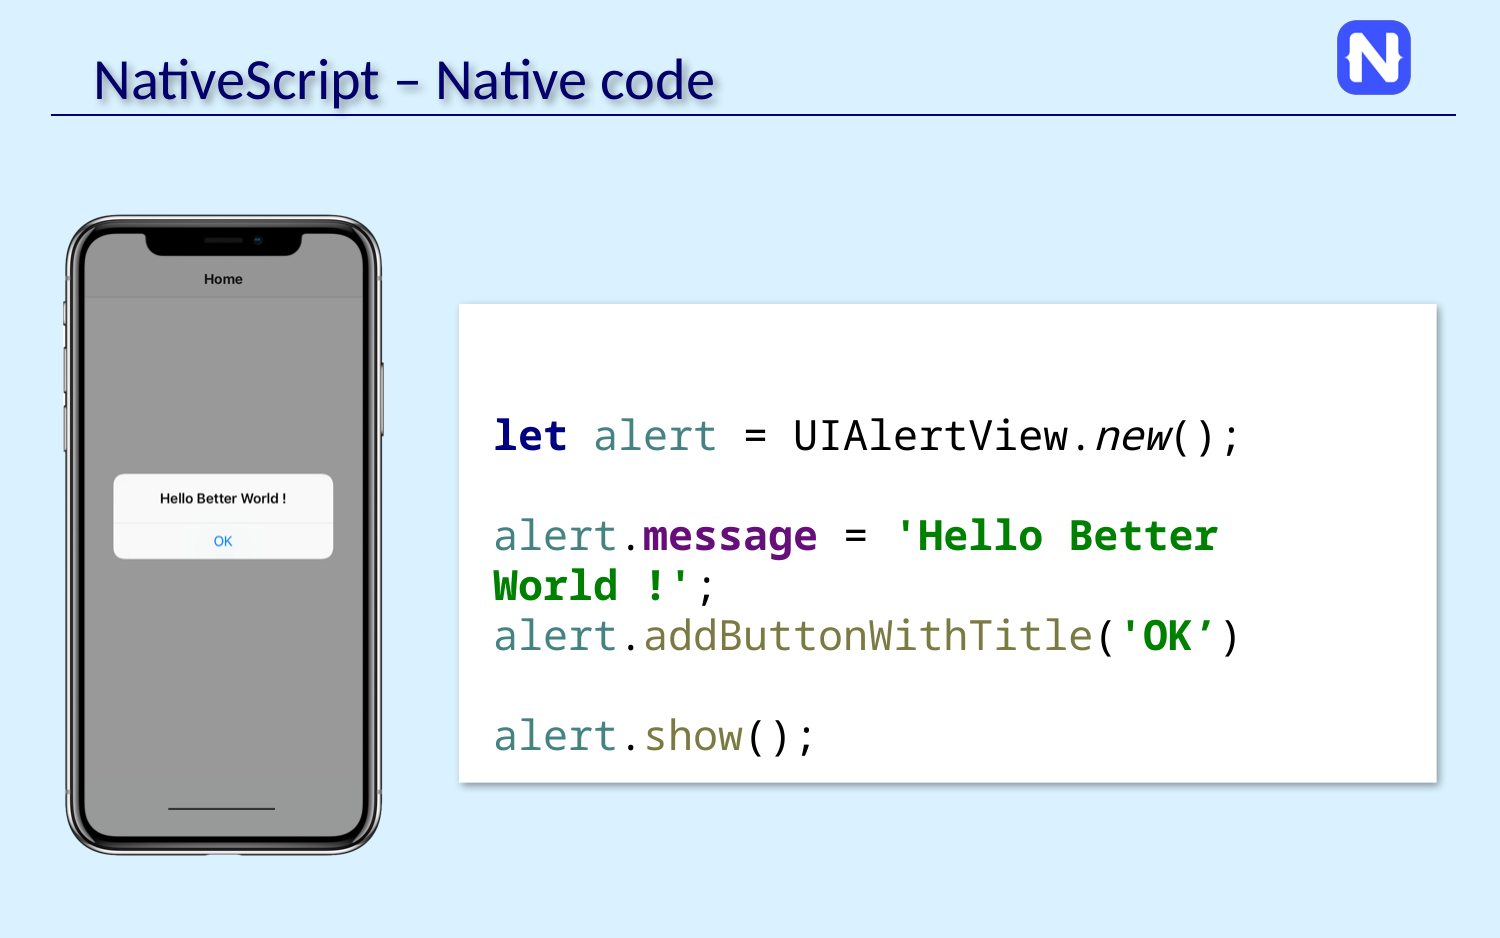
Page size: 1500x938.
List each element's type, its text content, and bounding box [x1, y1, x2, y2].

text_box [458, 303, 1438, 784]
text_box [63, 214, 384, 857]
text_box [50, 20, 1457, 129]
text_box let alert = UIAlertView.new(); alert.message = 'Hello Better World !'; alert.addButtonWithTitle('OK’) alert.show(); [478, 401, 1415, 767]
